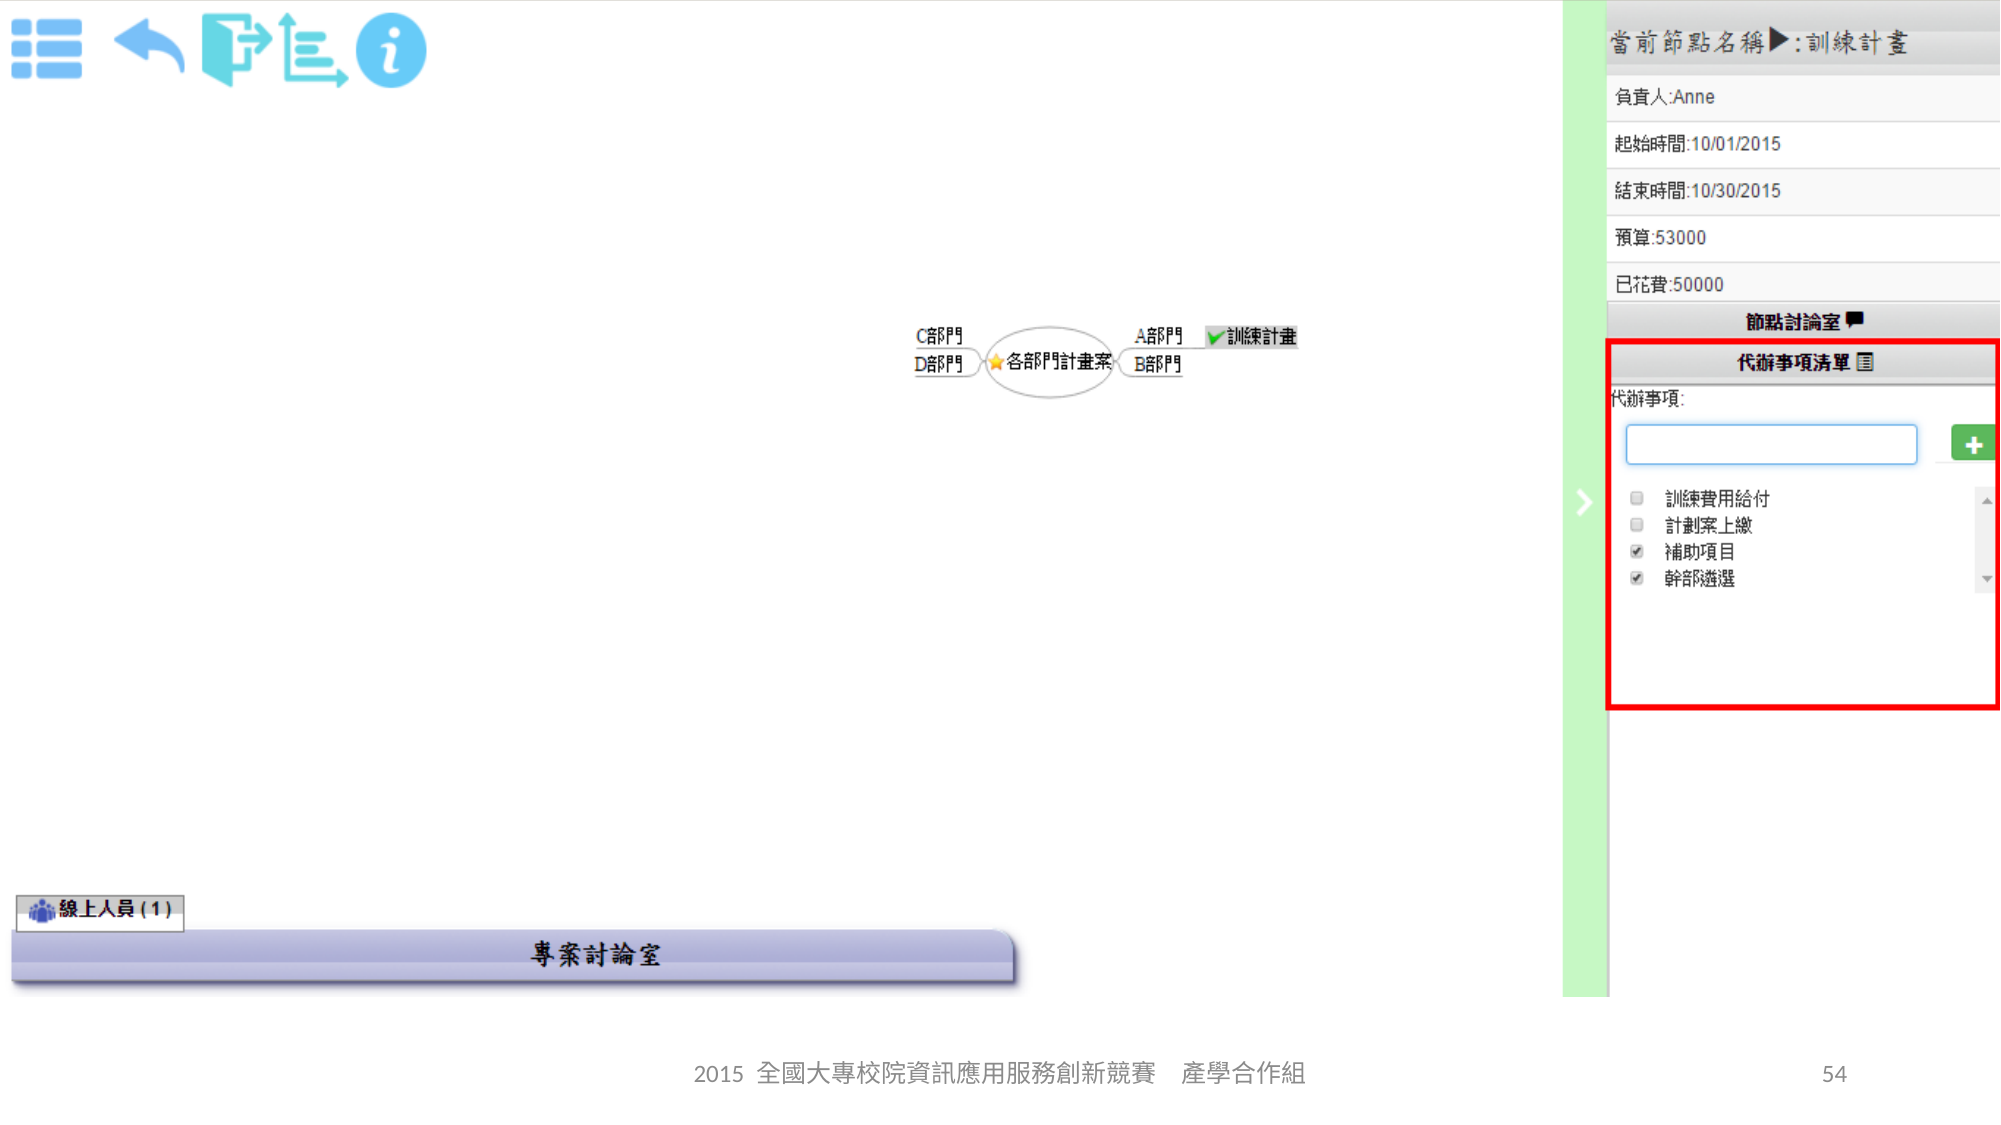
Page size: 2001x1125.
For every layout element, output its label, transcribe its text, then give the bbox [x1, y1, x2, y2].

picture [0, 0, 2000, 997]
slide_number 54 [1412, 1042, 1863, 1103]
footer 2015 全國大專校院資訊應用服務創新競賽 產學合作組 [662, 1042, 1338, 1103]
